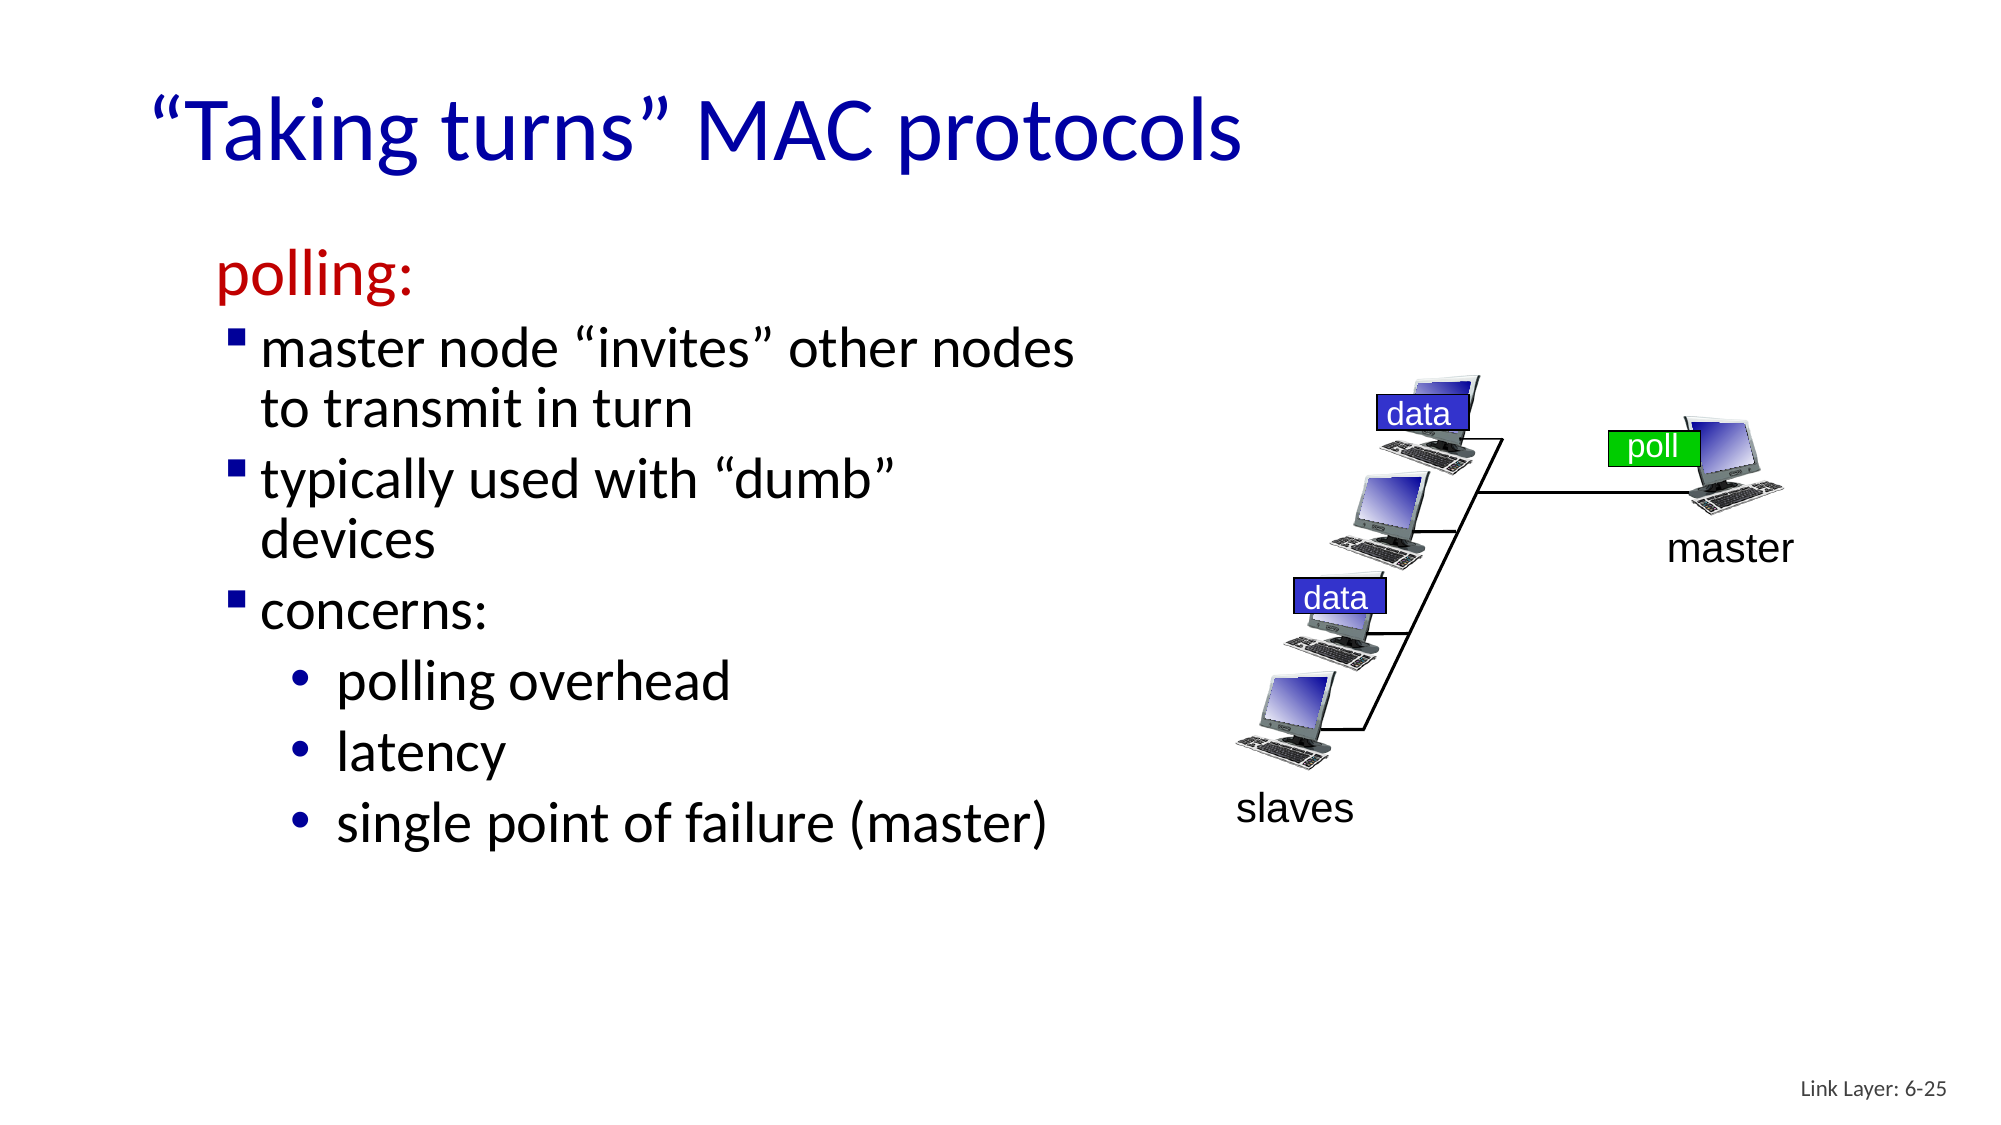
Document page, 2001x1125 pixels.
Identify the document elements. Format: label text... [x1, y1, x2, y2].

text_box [1304, 466, 1363, 568]
text_box polling: master node “invites” other nodes to transmit in turn typically used with “dumb” devices concerns: polling overhead latency single point of failure (master) [199, 233, 1100, 1064]
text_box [1608, 417, 1701, 473]
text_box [1680, 411, 1809, 523]
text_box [1363, 438, 1503, 730]
text_box slaves [1221, 773, 1370, 839]
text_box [1210, 666, 1339, 778]
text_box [1258, 566, 1363, 679]
slide_number Link Layer: 6-25 [1512, 1056, 1963, 1117]
text_box master [1652, 513, 1810, 579]
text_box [1354, 370, 1483, 483]
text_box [1288, 568, 1363, 624]
title “Taking turns” MAC protocols [131, 57, 1857, 205]
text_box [1371, 385, 1470, 438]
